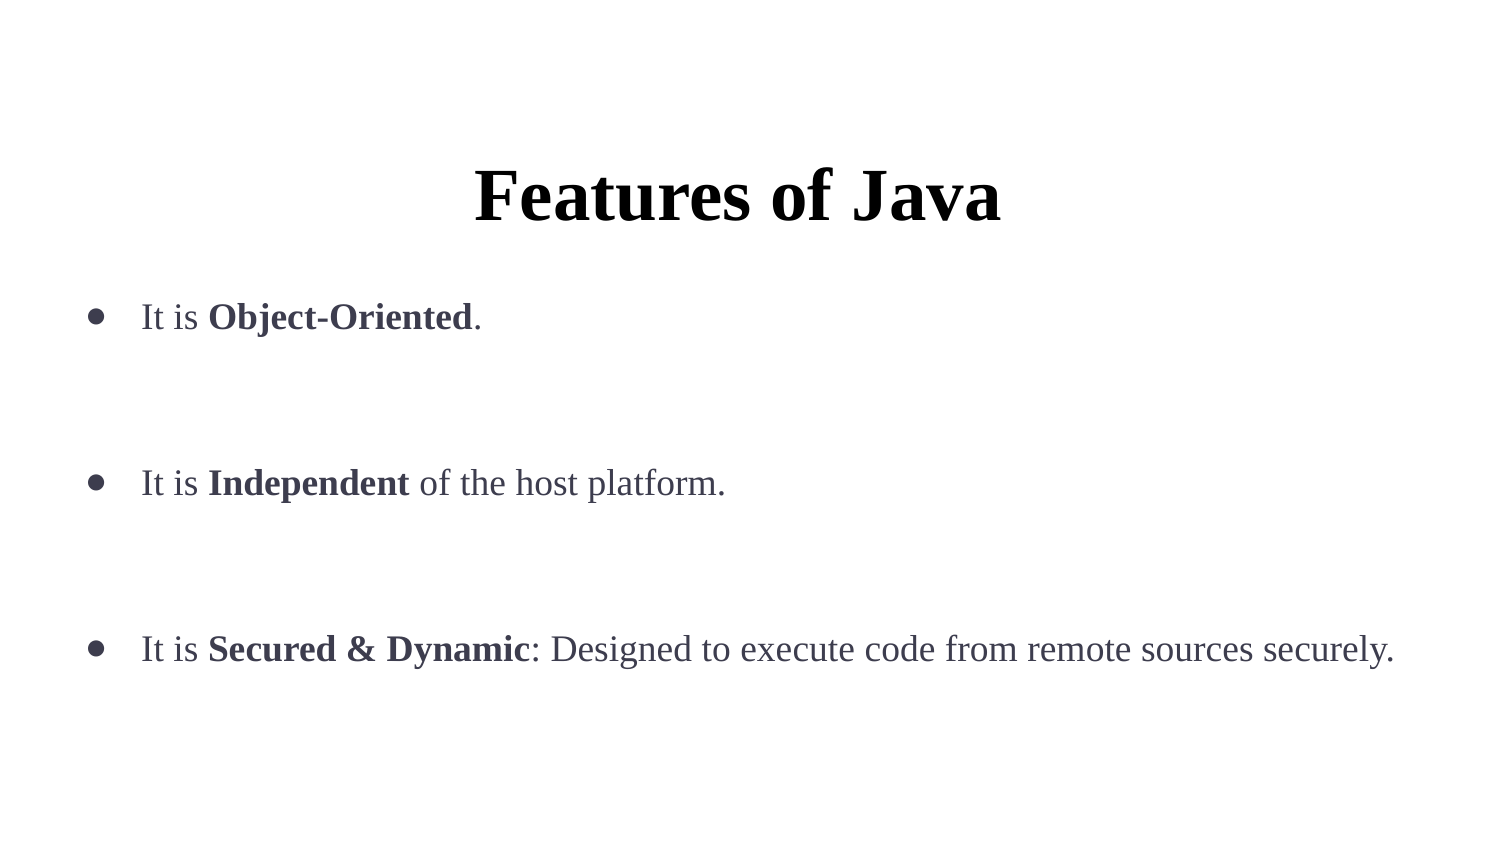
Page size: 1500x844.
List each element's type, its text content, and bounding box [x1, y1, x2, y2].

subtitle It is Object-Oriented. It is Independent of the host platform. It is Secured & Dynamic: Designed to execute code from remote sources securely. [51, 270, 1449, 820]
title Features of Java [39, 120, 1437, 251]
